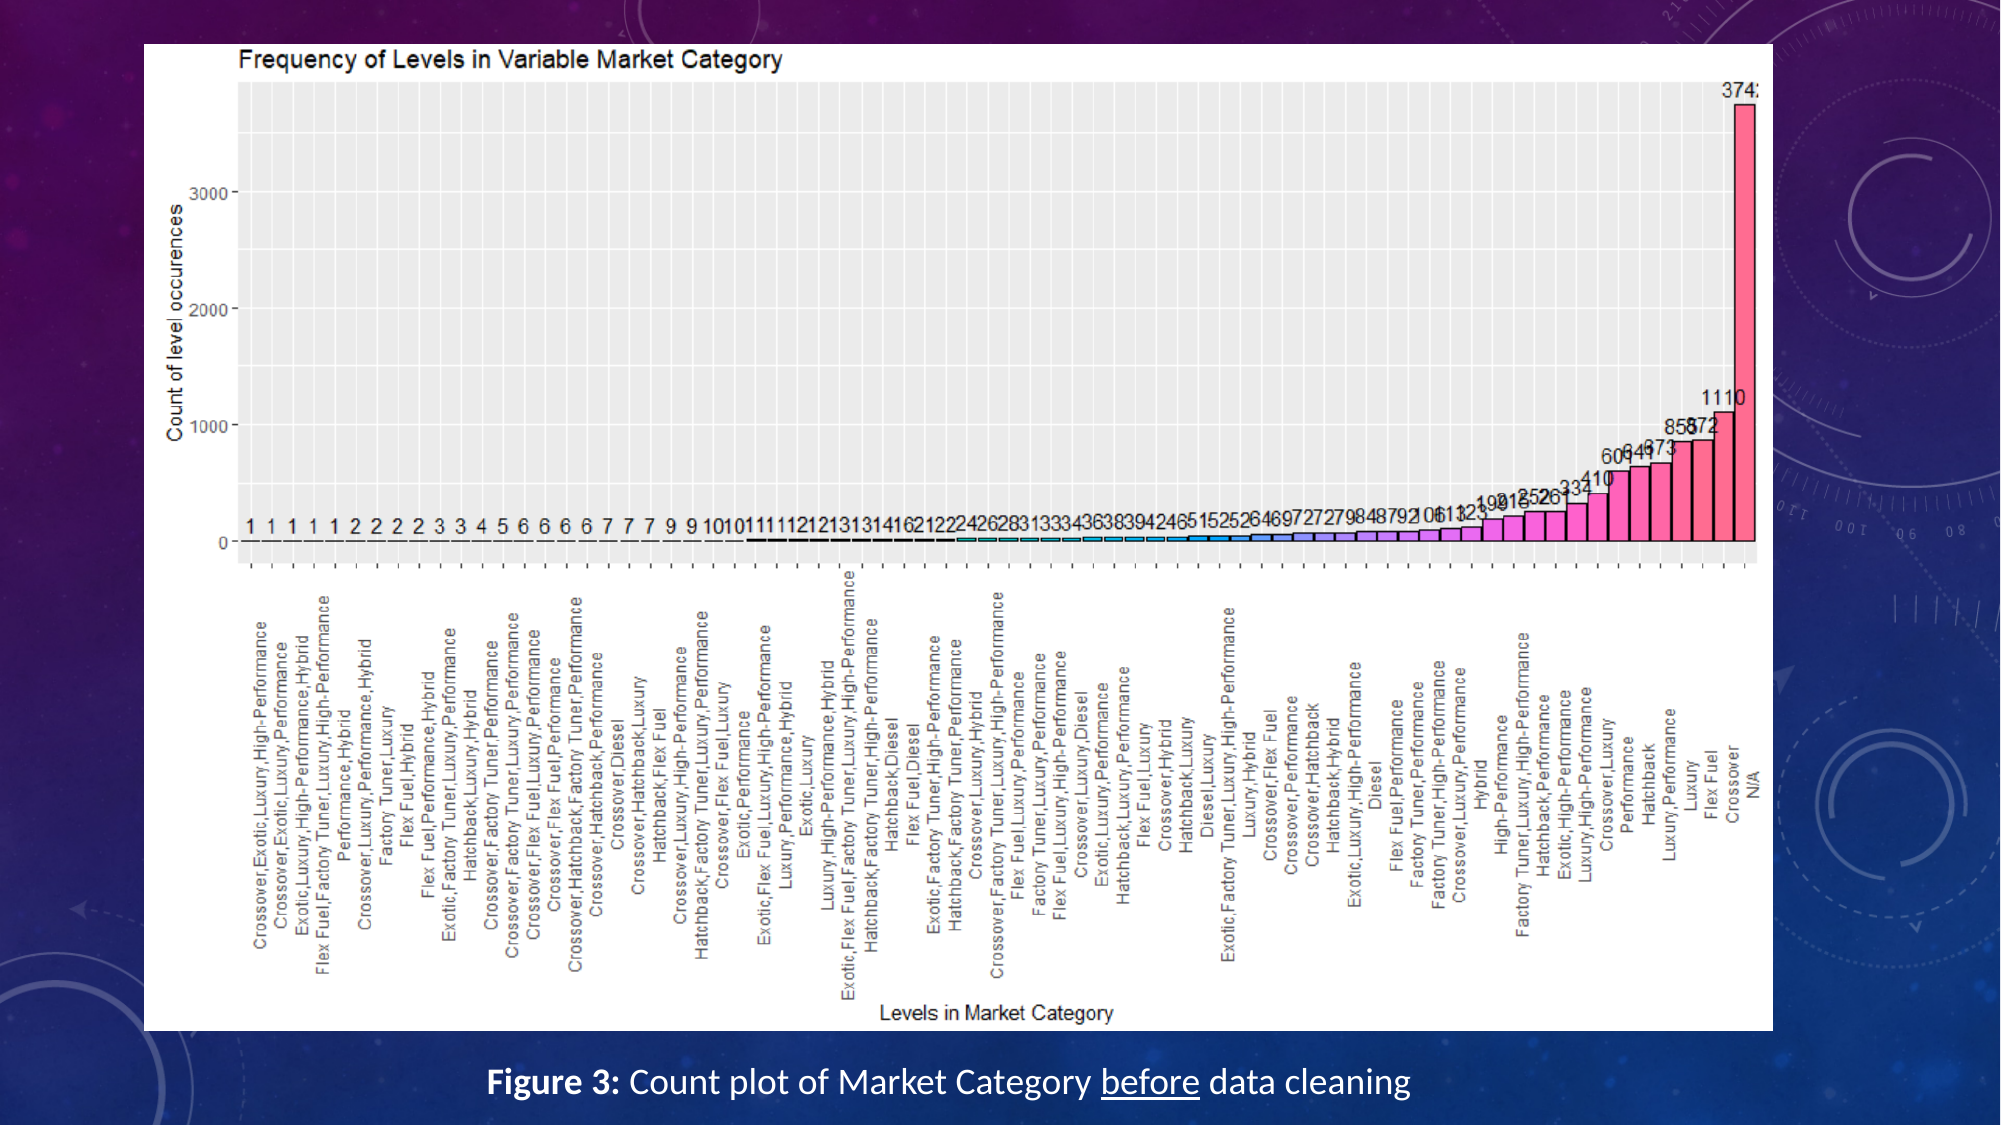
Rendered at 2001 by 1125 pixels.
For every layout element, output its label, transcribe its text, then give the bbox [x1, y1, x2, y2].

picture [0, 0, 2001, 1125]
text_box Figure 3: Count plot of Market Category before data cleaning [472, 1049, 1446, 1110]
